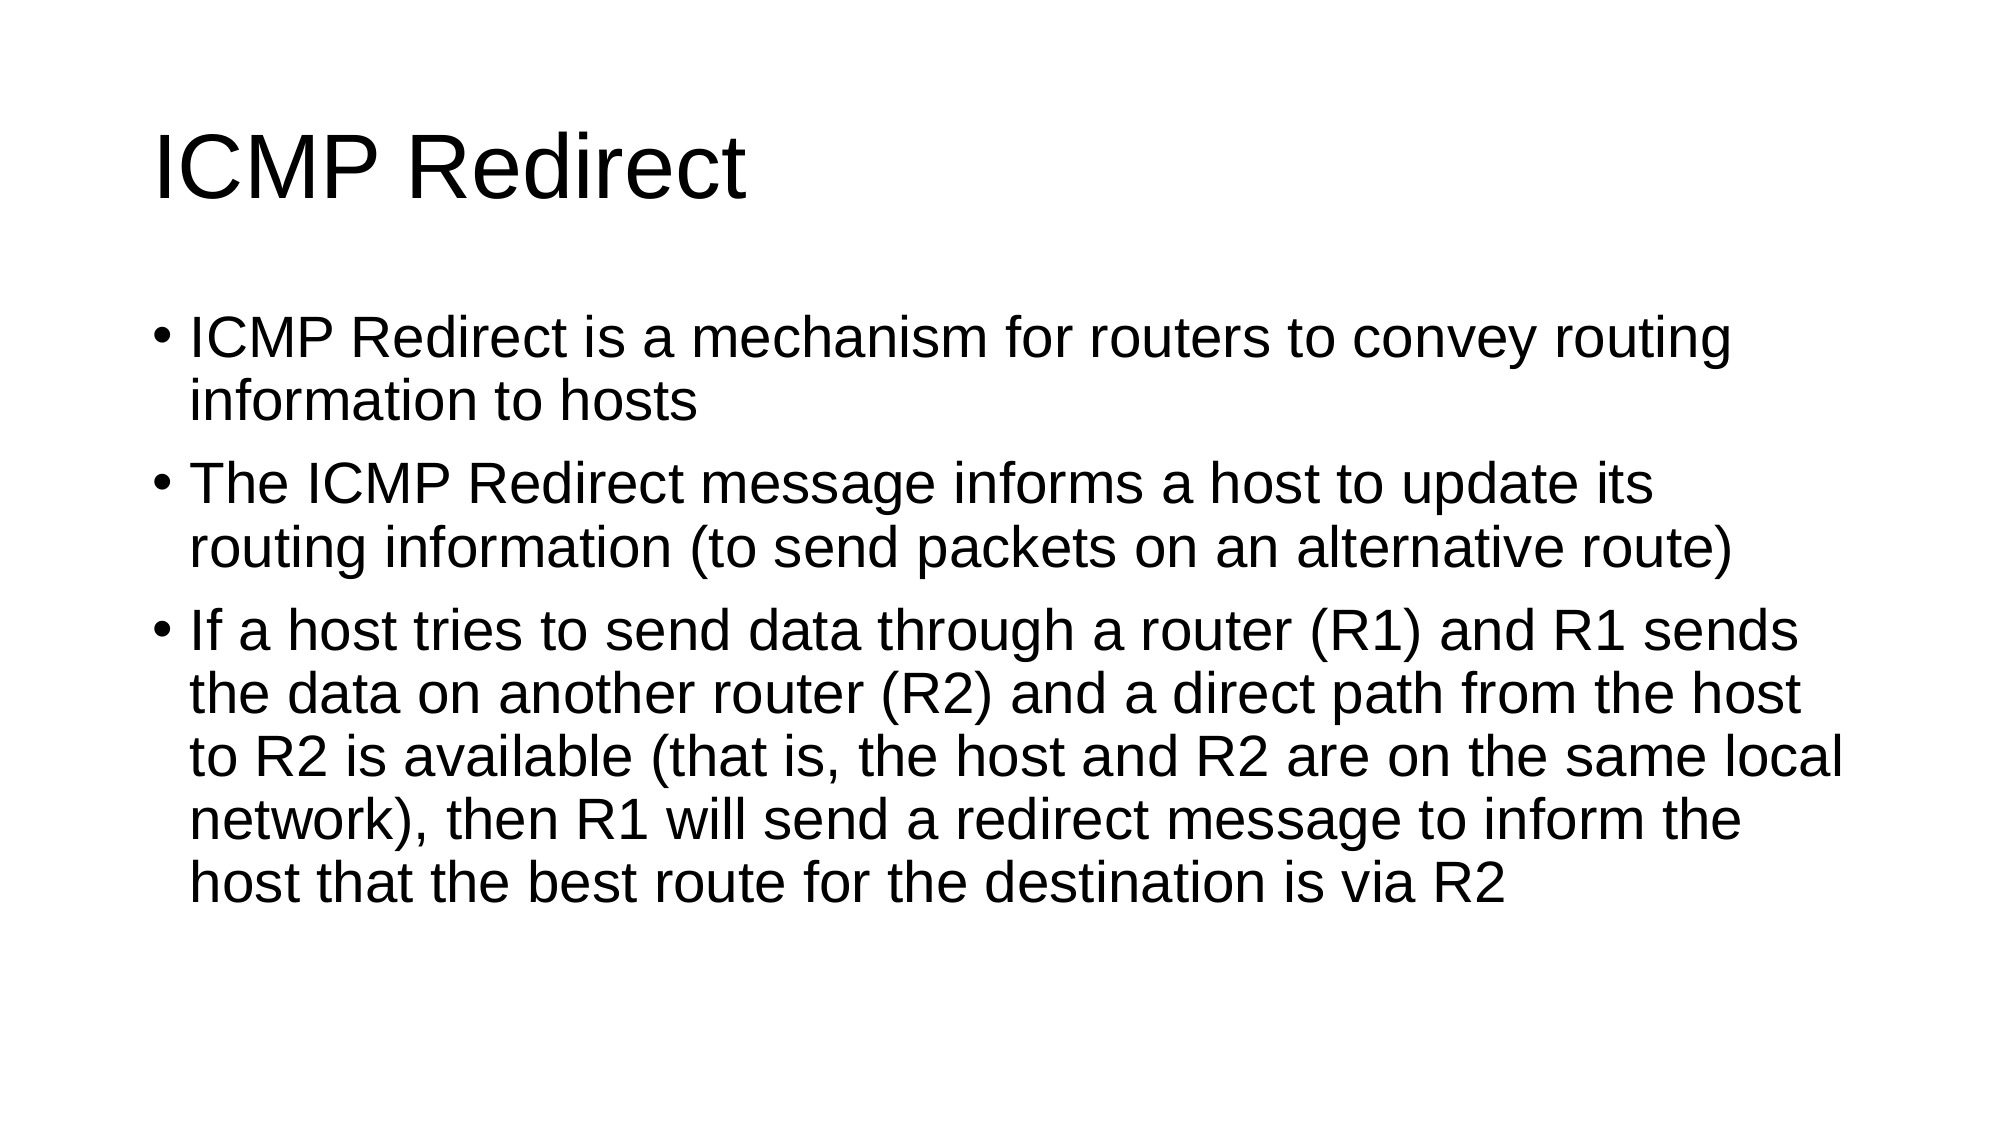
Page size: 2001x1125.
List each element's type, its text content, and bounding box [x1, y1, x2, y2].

title ICMP Redirect [137, 59, 1863, 278]
list ICMP Redirect is a mechanism for routers to convey routing information to hosts The ICMP Redirect message informs a host to update its routing information (to send packets on an alternative route) If a host tries to send data through a router (R1) and R1 sends the data on another router (R2) and a direct path from the host to R2 is available (that is, the host and R2 are on the same local network), then R1 will send a redirect message to inform the host that the best route for the destination is via R2 [137, 299, 1863, 1014]
